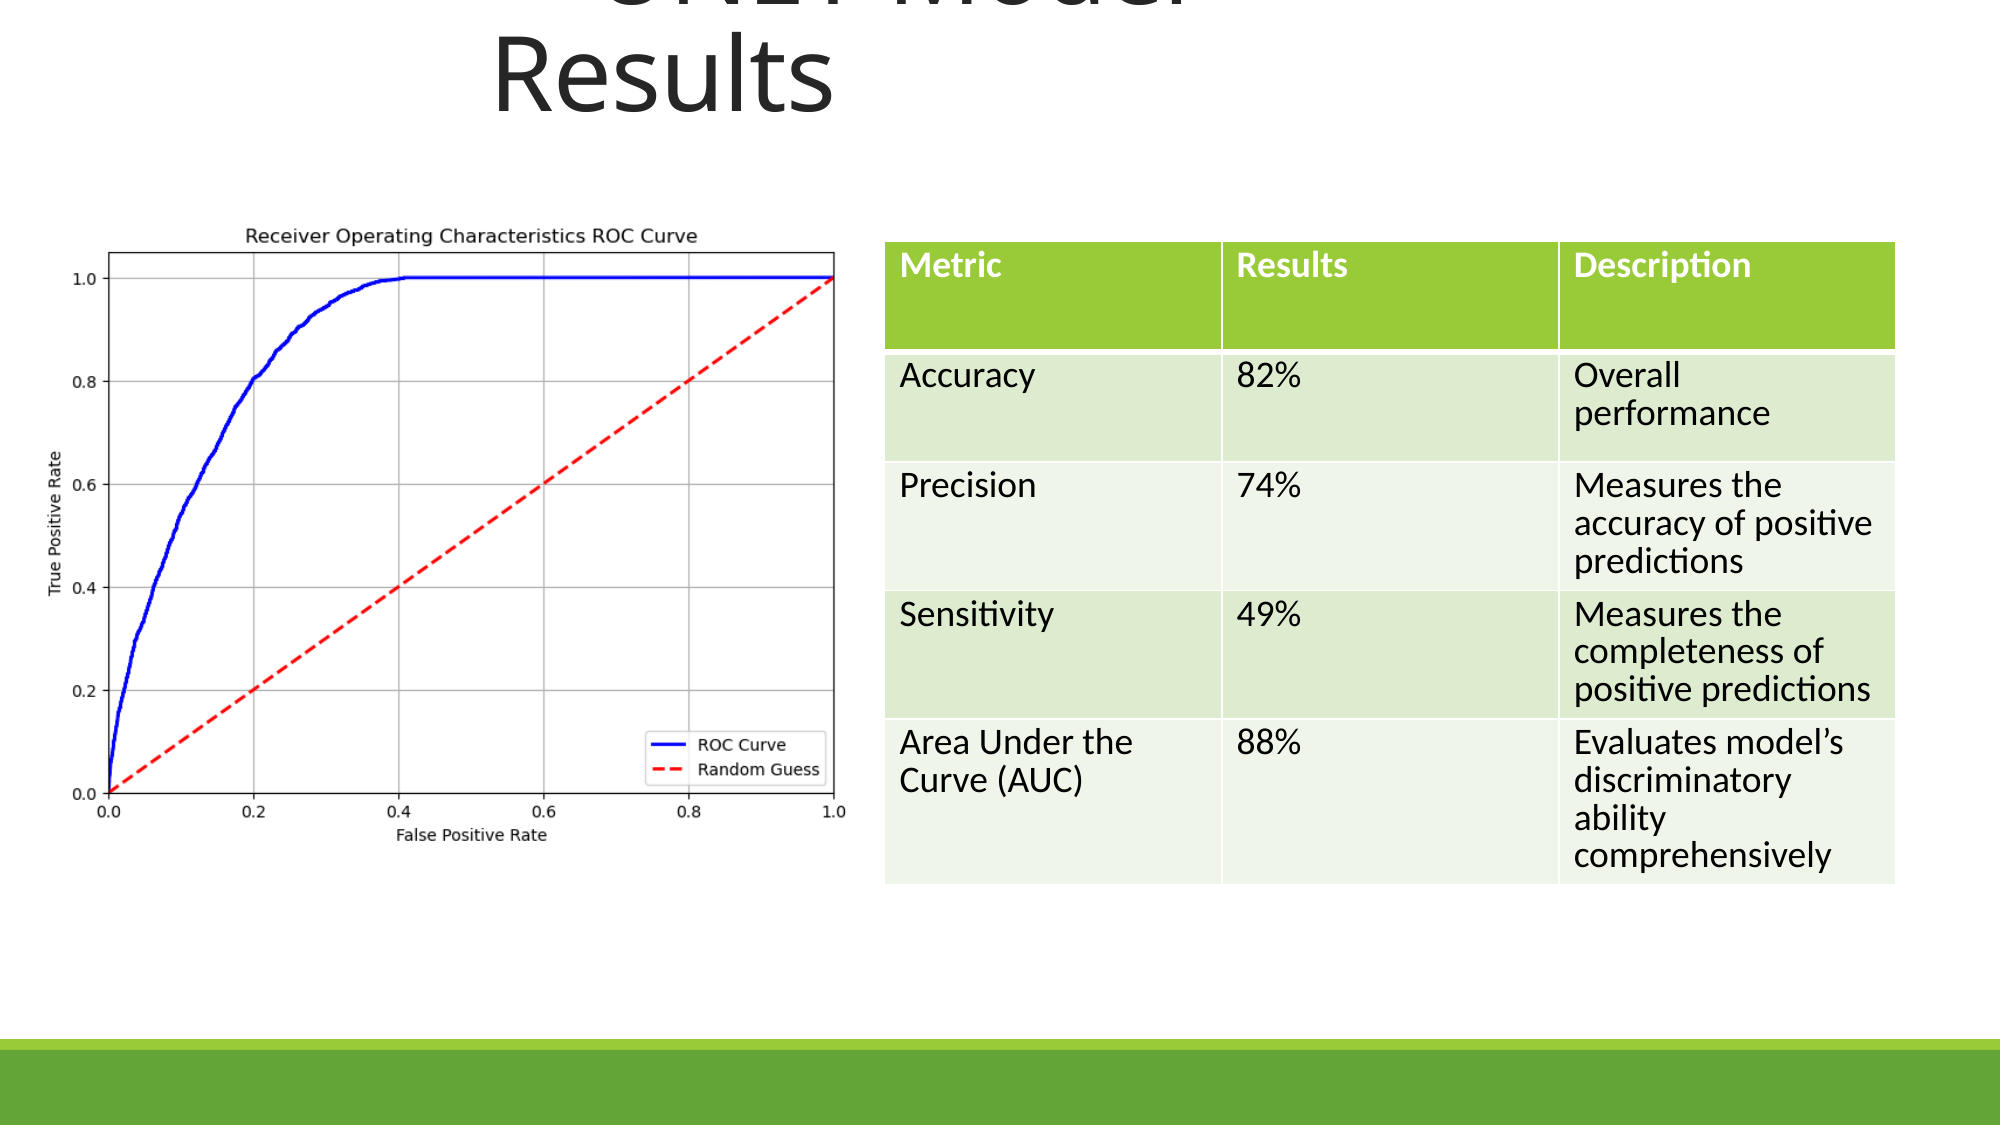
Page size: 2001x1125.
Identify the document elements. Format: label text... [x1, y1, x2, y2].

table_cell Measures the accuracy of positive predictions [1560, 463, 1895, 590]
table_cell 88% [1223, 723, 1558, 884]
text_box UNET Model Results [474, 0, 1501, 378]
table_cell 82% [1223, 355, 1558, 461]
table_header Results [1223, 242, 1558, 349]
table_cell 49% [1223, 591, 1558, 709]
text_box [0, 1038, 2000, 1049]
text_box [0, 1049, 2000, 1125]
table_cell Sensitivity [885, 591, 1221, 710]
table_cell Area Under the Curve (AUC) [885, 723, 1221, 884]
table_header Metric [885, 242, 1221, 349]
table_cell Accuracy [885, 355, 1221, 461]
picture [37, 217, 858, 856]
table_cell Measures the completeness of positive predictions [1560, 591, 1895, 718]
table_cell Overall performance [1560, 355, 1895, 461]
table_cell Precision [885, 463, 1221, 590]
table_header Description [1560, 242, 1895, 349]
table_cell 74% [1223, 463, 1558, 590]
table_cell Evaluates model’s discriminatory ability comprehensively [1560, 720, 1895, 884]
text_box [0, 0, 2000, 1038]
